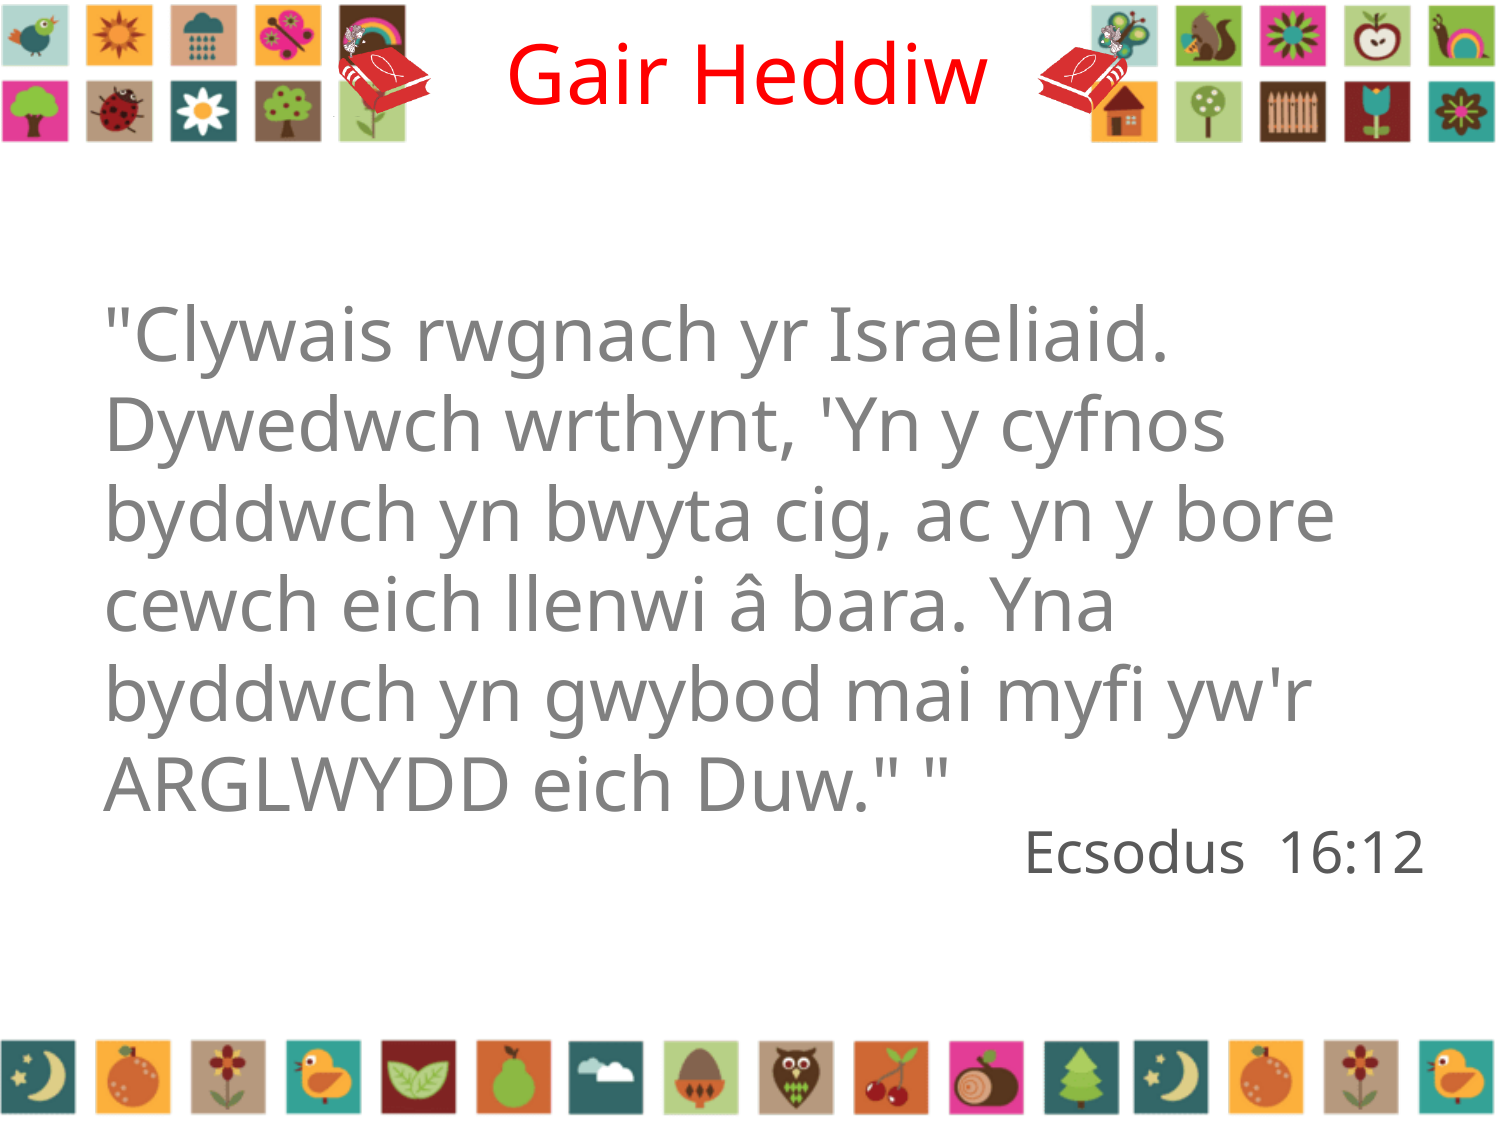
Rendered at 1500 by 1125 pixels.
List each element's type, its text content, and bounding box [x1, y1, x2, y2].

picture [1005, 3, 1500, 150]
text_box Ecsodus 16:12 [808, 807, 1441, 893]
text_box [0, 1028, 1500, 1118]
text_box "Clywais rwgnach yr Israeliaid. Dywedwch wrthynt, 'Yn y cyfnos byddwch yn bwyta cig, ac yn y bore cewch eich llenwi â bara. Yna byddwch yn gwybod mai myfi yw'r ARGLWYDD eich Duw." " [88, 278, 1436, 834]
picture [0, 3, 463, 150]
text_box Gair Heddiw [425, 13, 1078, 129]
